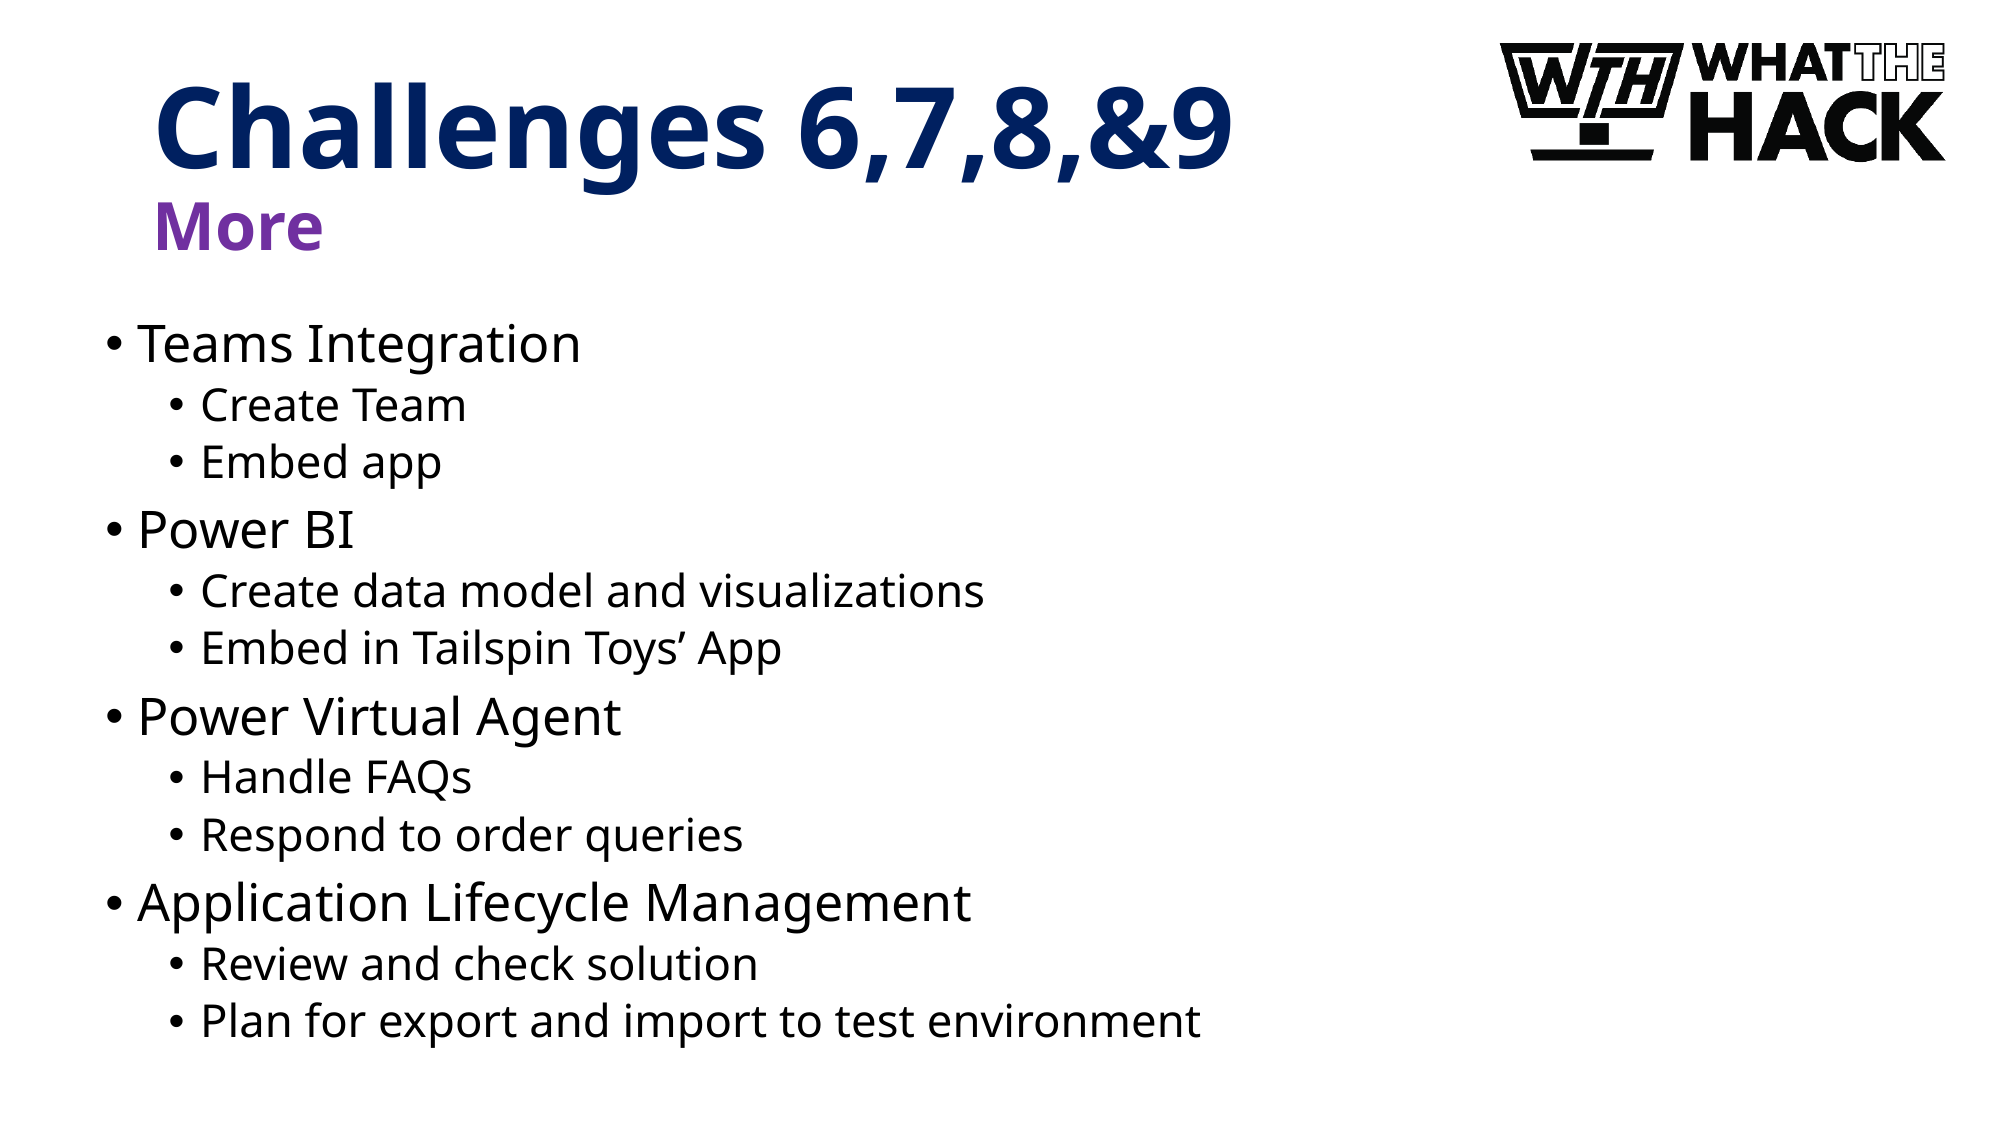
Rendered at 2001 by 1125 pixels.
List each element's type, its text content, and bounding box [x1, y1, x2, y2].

title Challenges 6,7,8,&9 More [137, 59, 1863, 278]
picture [1426, 0, 2000, 242]
list Teams Integration Create Team Embed app Power BI Create data model and visualizations Embed in Tailspin Toys’ App Power Virtual Agent Handle FAQs Respond to order queries Application Lifecycle Management Review and check solution Plan for export and import to test environment [90, 310, 1957, 1058]
